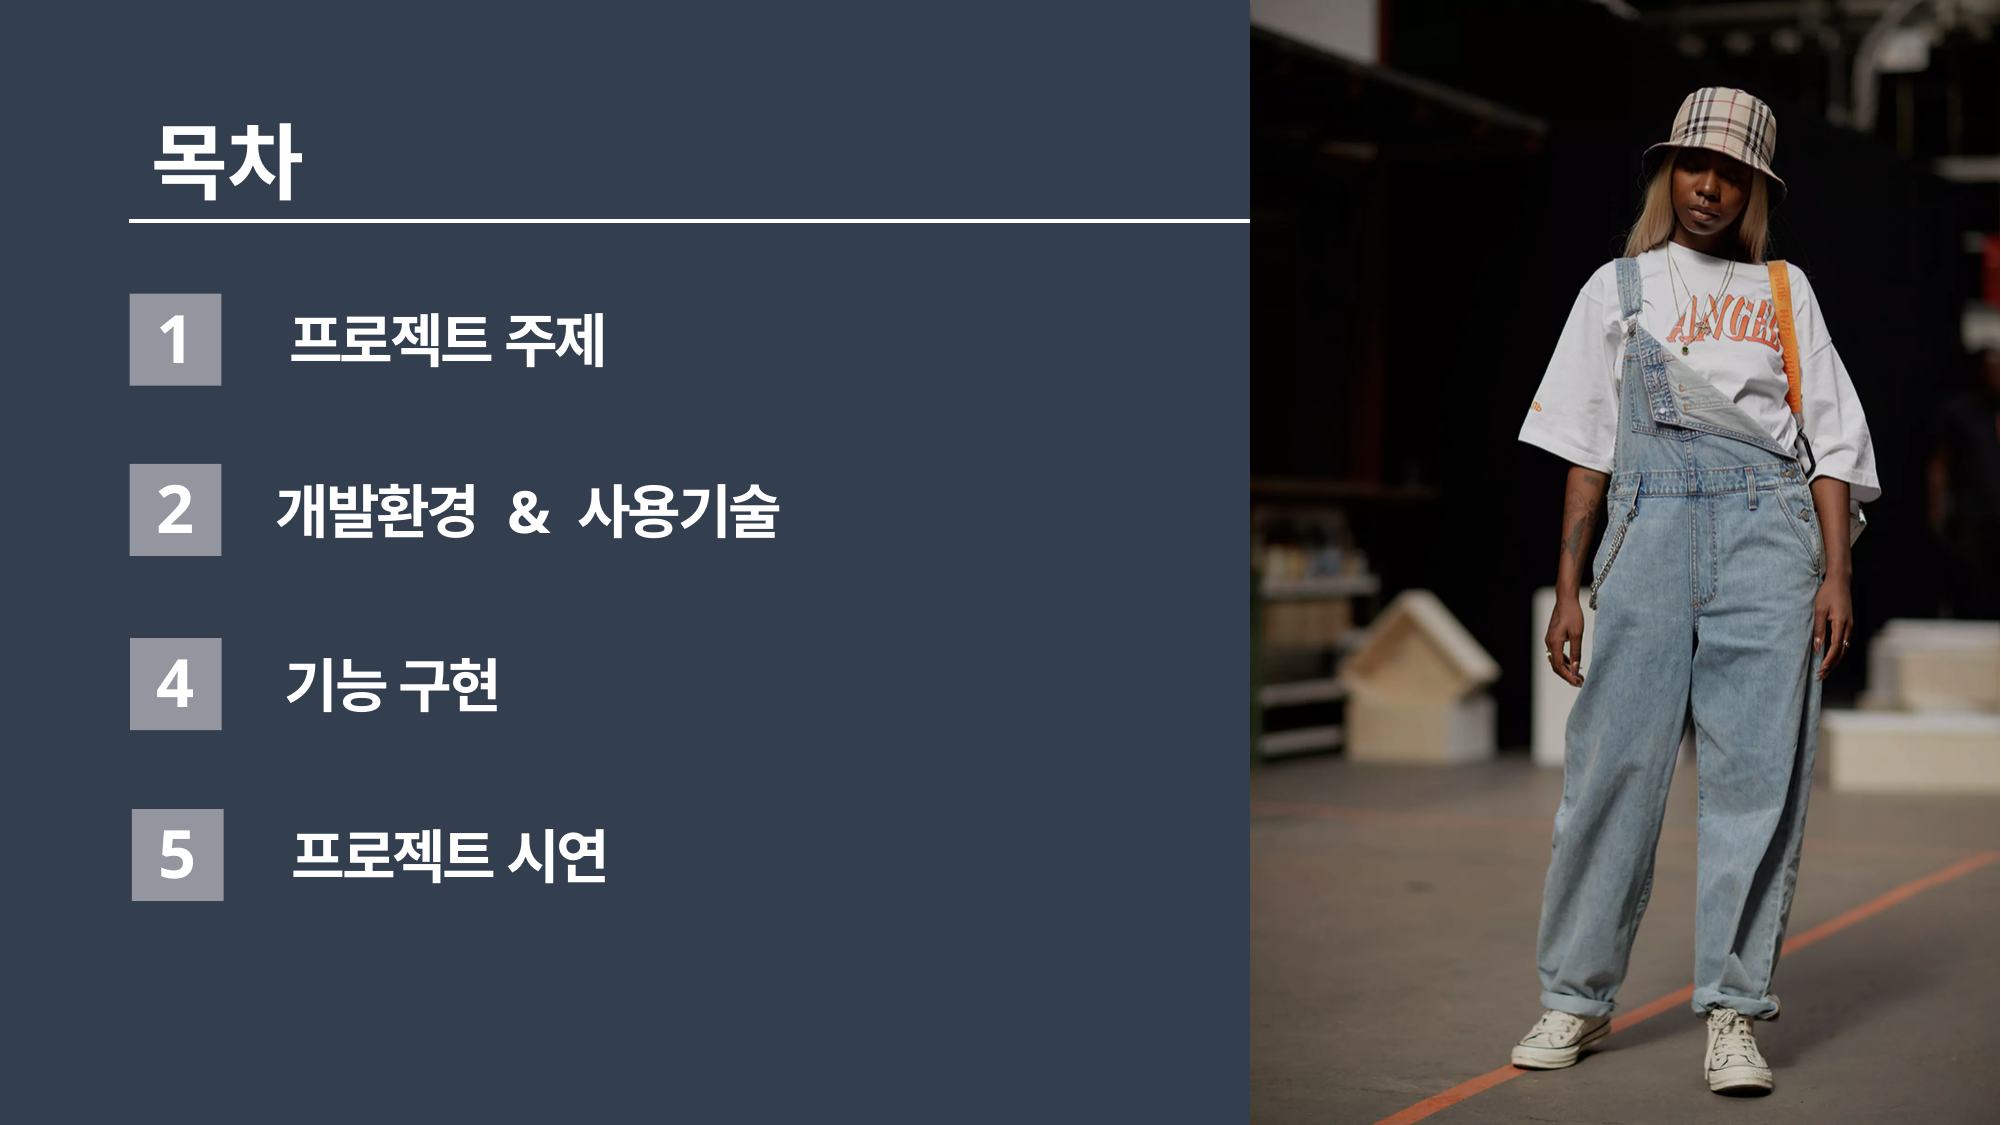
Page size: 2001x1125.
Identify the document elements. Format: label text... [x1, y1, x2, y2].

picture [1249, 0, 2000, 1125]
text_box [131, 804, 639, 901]
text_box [129, 459, 797, 556]
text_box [130, 633, 526, 731]
text_box [0, 0, 1249, 1125]
text_box 목차 [136, 102, 320, 218]
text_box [129, 289, 637, 386]
